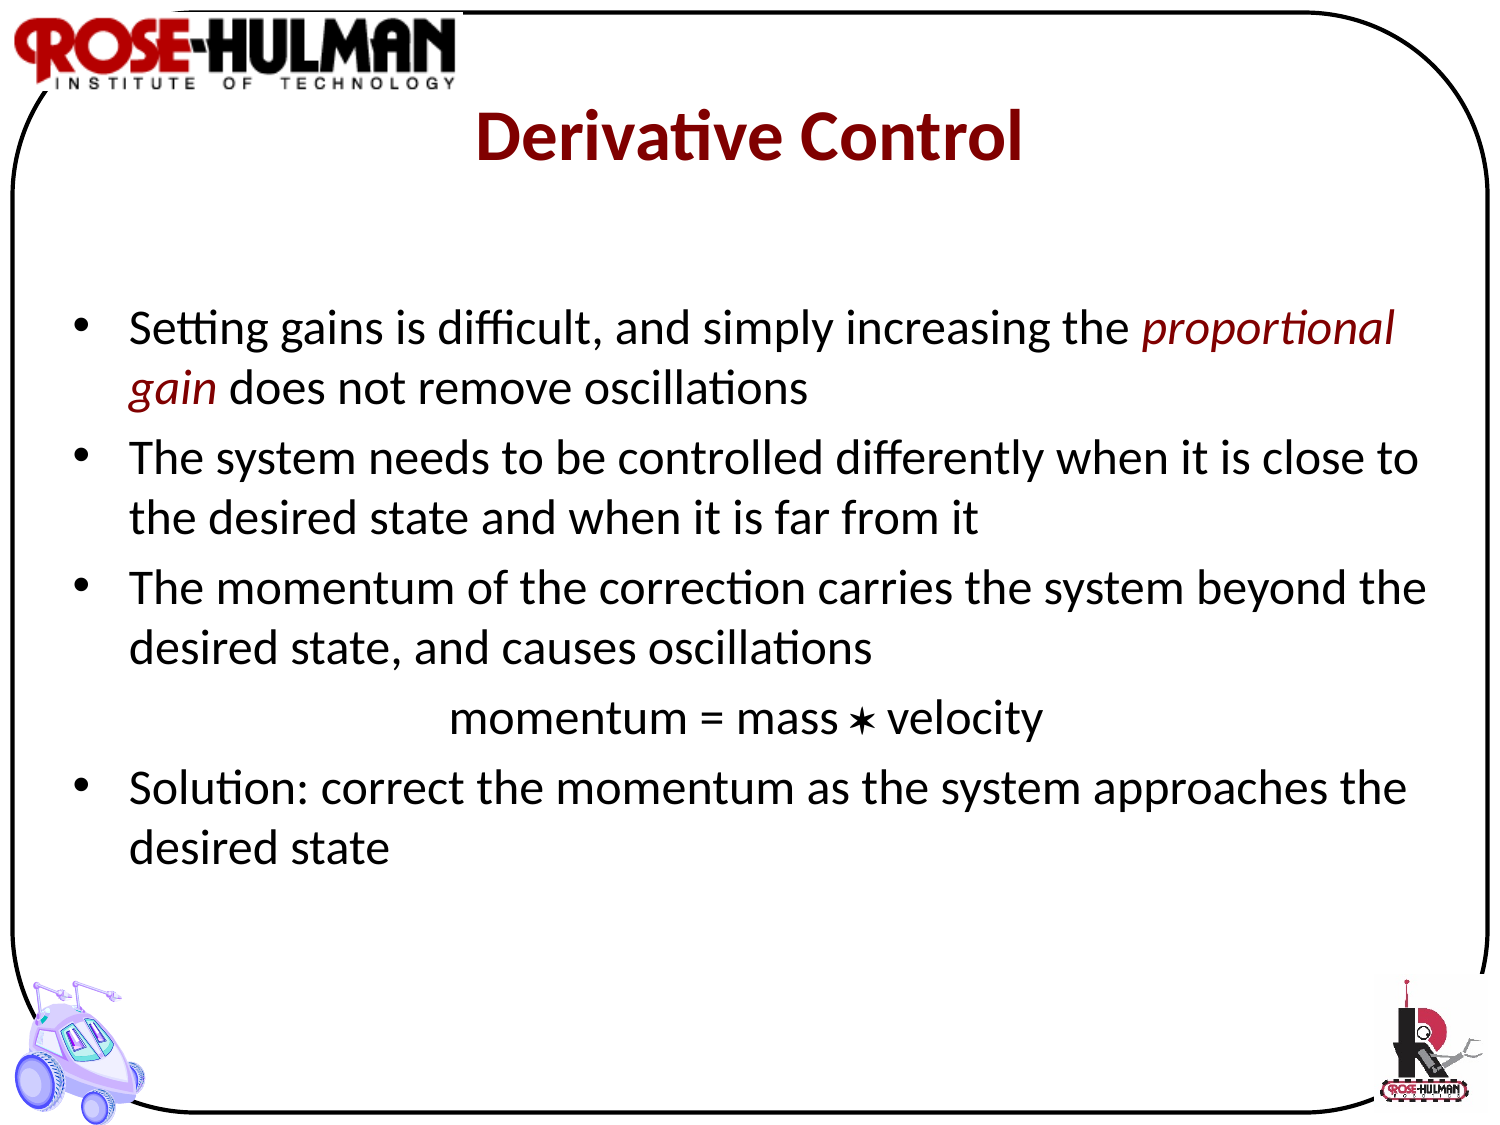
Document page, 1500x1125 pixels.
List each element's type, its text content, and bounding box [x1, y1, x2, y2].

list Setting gains is difficult, and simply increasing the proportional gain does not remove oscillations The system needs to be controlled differently when it is close to the desired state and when it is far from it The momentum of the correction carries the system beyond the desired state, and causes oscillations momentum = mass  velocity Solution: correct the momentum as the system approaches the desired state [57, 286, 1447, 888]
title Derivative Control [75, 75, 1425, 188]
picture [1374, 974, 1488, 1113]
picture [10, 12, 463, 91]
